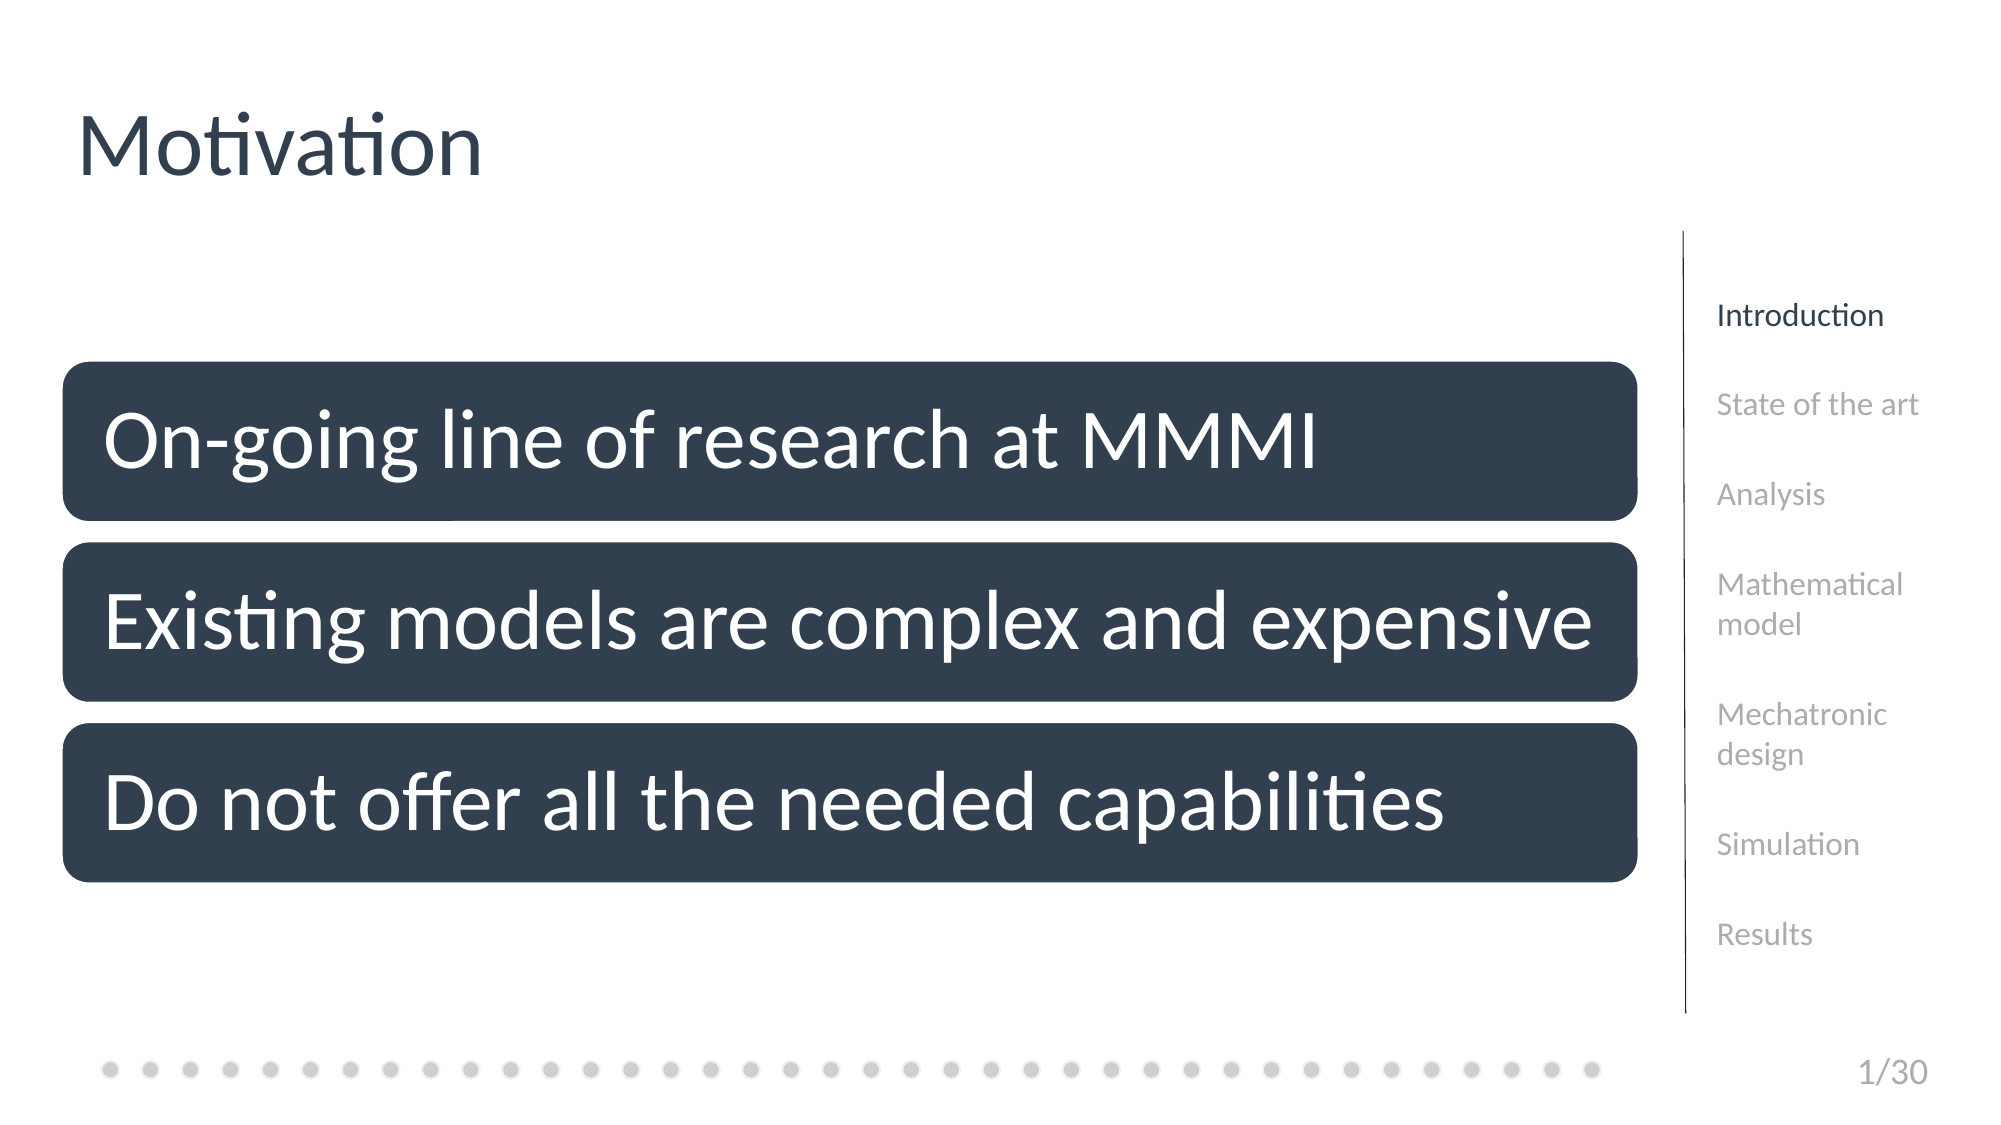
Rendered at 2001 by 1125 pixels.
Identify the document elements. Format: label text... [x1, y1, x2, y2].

text_box [420, 1059, 441, 1080]
text_box [220, 1059, 241, 1080]
text_box [821, 1059, 842, 1080]
text_box [1421, 1059, 1442, 1080]
text_box [260, 1059, 281, 1080]
text_box [460, 1059, 481, 1080]
text_box [100, 1059, 121, 1080]
text_box [580, 1059, 601, 1080]
text_box [1461, 1059, 1482, 1080]
text_box [941, 1059, 962, 1080]
text_box [1501, 1059, 1522, 1080]
text_box [1061, 1059, 1082, 1080]
text_box [1221, 1059, 1242, 1080]
text_box 1/30 [1842, 1039, 1944, 1100]
text_box [1181, 1059, 1202, 1080]
text_box [380, 1059, 401, 1080]
text_box [741, 1059, 762, 1080]
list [61, 230, 1639, 1014]
text_box [861, 1059, 882, 1080]
text_box [1341, 1059, 1362, 1080]
text_box [1261, 1059, 1282, 1080]
text_box [781, 1059, 802, 1080]
text_box [700, 1059, 722, 1080]
title Motivation [61, 59, 1929, 232]
text_box [1141, 1059, 1162, 1080]
list Introduction State of the art Analysis Mathematical model Mechatronic design Simulation Results [1701, 231, 1945, 1014]
text_box [660, 1059, 681, 1080]
text_box [140, 1059, 161, 1080]
text_box [901, 1059, 922, 1080]
text_box [300, 1059, 321, 1080]
text_box [1101, 1059, 1122, 1080]
text_box [180, 1059, 201, 1080]
text_box [1381, 1059, 1402, 1080]
text_box [540, 1059, 561, 1080]
text_box [1021, 1059, 1042, 1080]
text_box [1301, 1059, 1322, 1080]
text_box [340, 1059, 361, 1080]
text_box [500, 1059, 521, 1080]
text_box [620, 1059, 641, 1080]
text_box [981, 1059, 1002, 1080]
text_box [1581, 1059, 1602, 1080]
text_box [1541, 1059, 1562, 1080]
